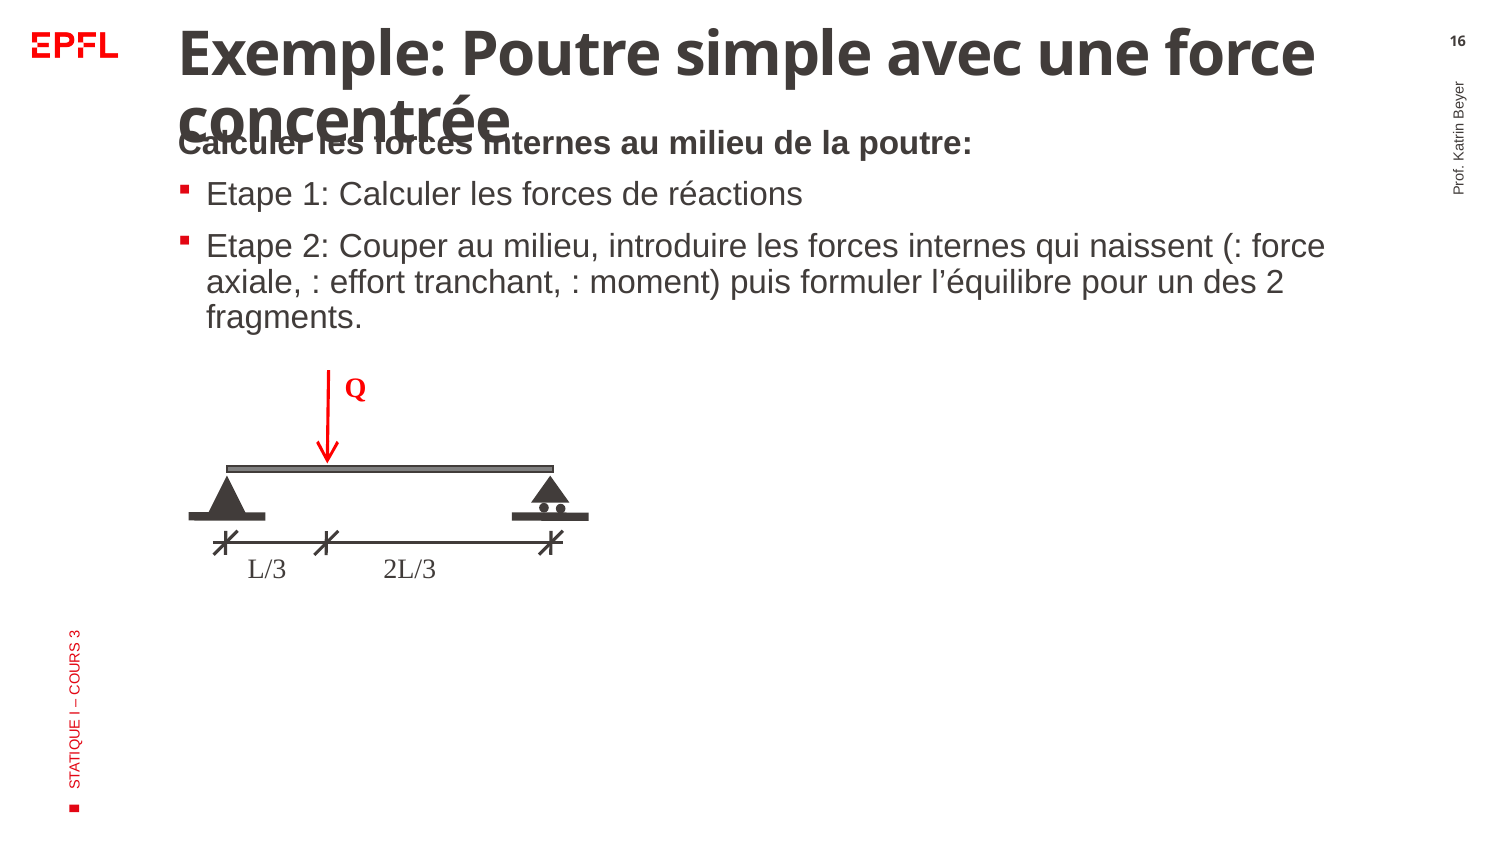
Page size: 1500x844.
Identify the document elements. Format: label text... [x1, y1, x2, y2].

picture [21, 21, 129, 69]
slide_number STATIQUE I – COURS 3 [0, 256, 149, 805]
title Exemple: Poutre simple avec une force concentrée [148, 21, 1387, 240]
footer Prof. Katrin Beyer [1415, 59, 1500, 641]
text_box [188, 361, 589, 605]
slide_number 16 [1415, 32, 1500, 59]
